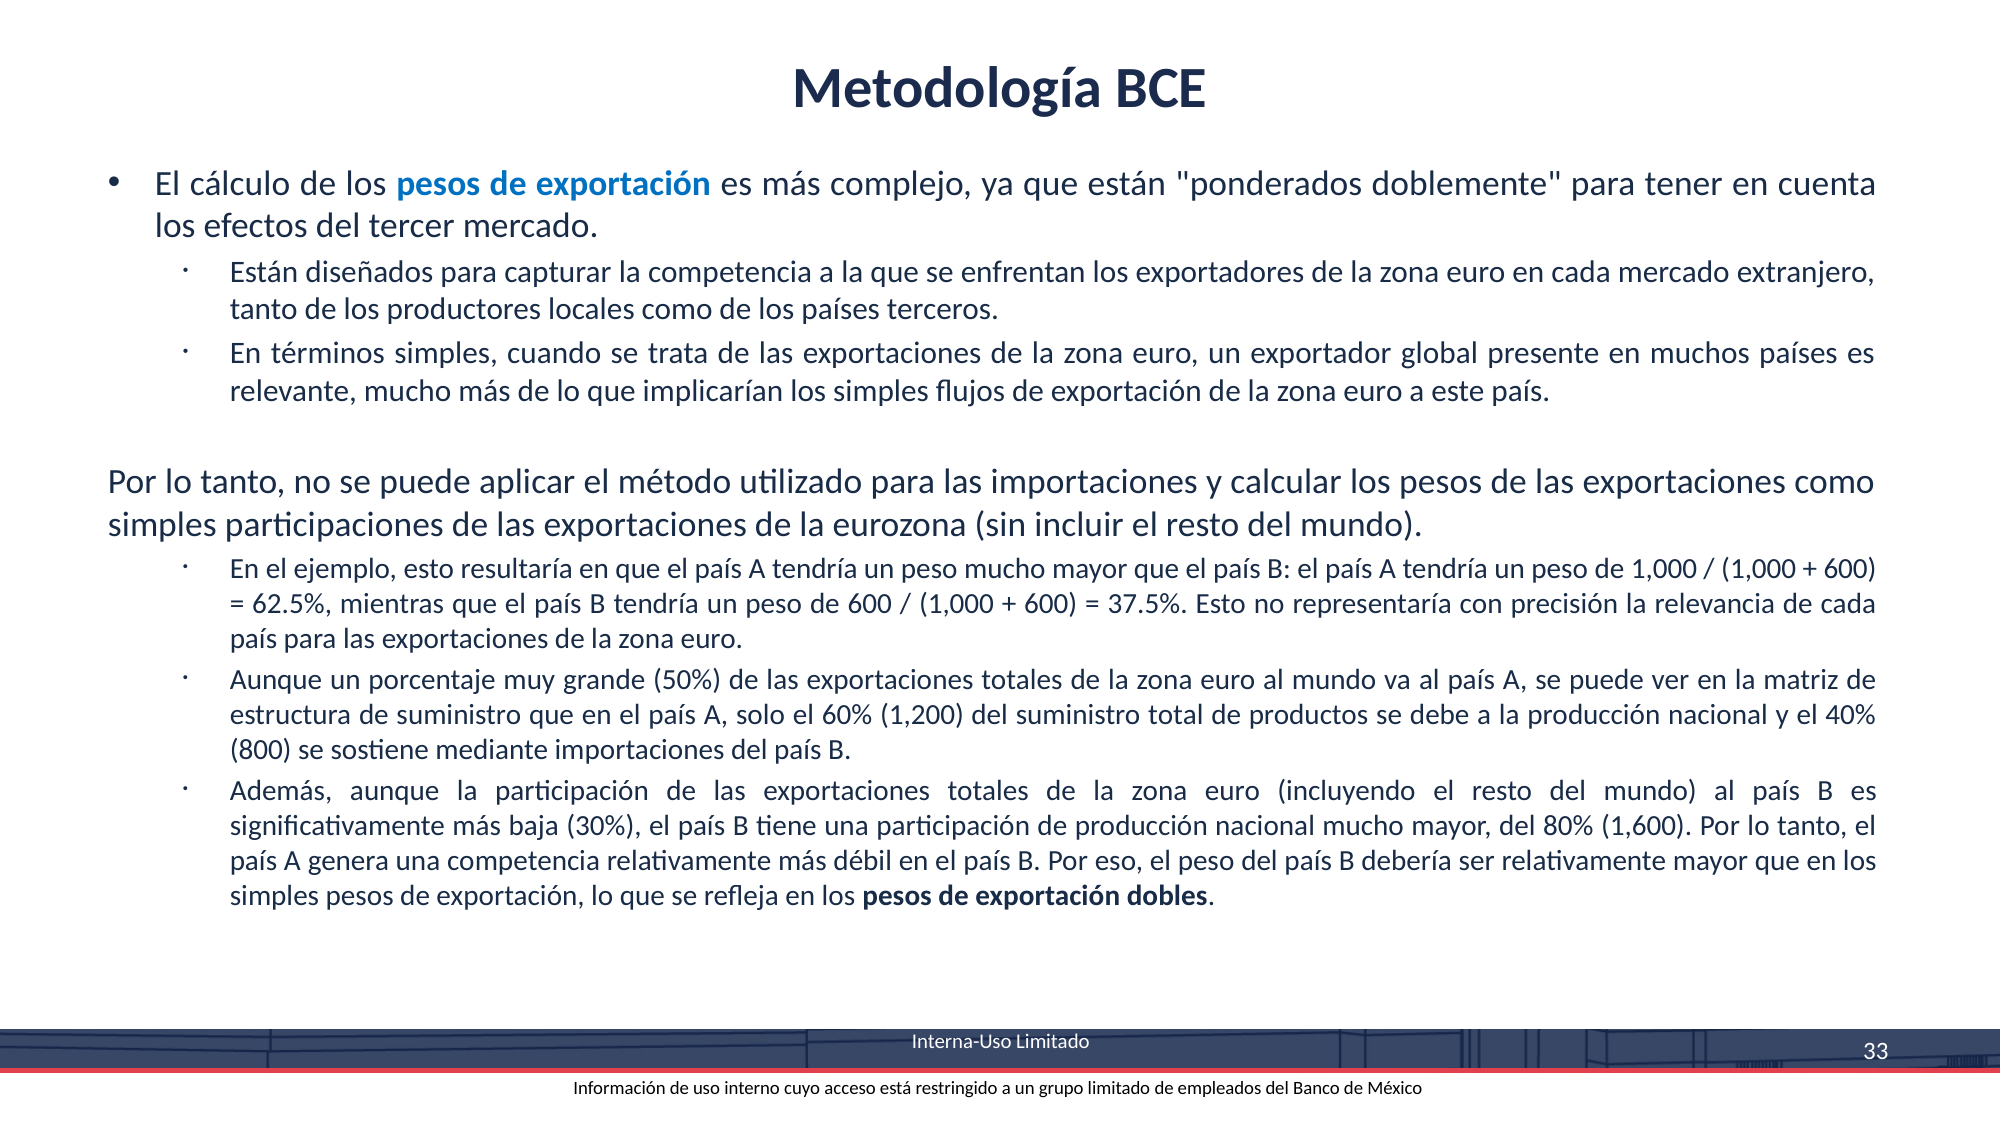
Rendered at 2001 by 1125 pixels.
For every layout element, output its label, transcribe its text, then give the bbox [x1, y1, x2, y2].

text_box Metodología BCE [150, 36, 1850, 132]
text_box El cálculo de los pesos de exportación es más complejo, ya que están "ponderados doblemente" para tener en cuenta los efectos del tercer mercado. Están diseñados para capturar la competencia a la que se enfrentan los exportadores de la zona euro en cada mercado extranjero, tanto de los productores locales como de los países terceros. En términos simples, cuando se trata de las exportaciones de la zona euro, un exportador global presente en muchos países es relevante, mucho más de lo que implicarían los simples flujos de exportación de la zona euro a este país. Por lo tanto, no se puede aplicar el método utilizado para las importaciones y calcular los pesos de las exportaciones como simples participaciones de las exportaciones de la eurozona (sin incluir el resto del mundo). En el ejemplo, esto resultaría en que el país A tendría un peso mucho mayor que el país B: el país A tendría un peso de 1,000 / (1,000 + 600) = 62.5%, mientras que el país B tendría un peso de 600 / (1,000 + 600) = 37.5%. Esto no representaría con precisión la relevancia de cada país para las exportaciones de la zona euro. Aunque un porcentaje muy grande (50%) de las exportaciones totales de la zona euro al mundo va al país A, se puede ver en la matriz de estructura de suministro que en el país A, solo el 60% (1,200) del suministro total de productos se debe a la producción nacional y el 40% (800) se sostiene mediante importaciones del país B. Además, aunque la participación de las exportaciones totales de la zona euro (incluyendo el resto del mundo) al país B es significativamente más baja (30%), el país B tiene una participación de producción nacional mucho mayor, del 80% (1,600). Por lo tanto, el país A genera una competencia relativamente más débil en el país B. Por eso, el peso del país B debería ser relativamente mayor que en los simples pesos de exportación, lo que se refleja en los pesos de exportación dobles. [92, 152, 1893, 1024]
picture [0, 1073, 2000, 1116]
footer Interna-Uso Limitado Información de uso interno cuyo acceso está restringido a un grupo limitado de empleados del Banco de México [0, 1031, 1998, 1091]
picture [0, 1029, 2000, 1068]
text_box [92, 11, 1893, 152]
